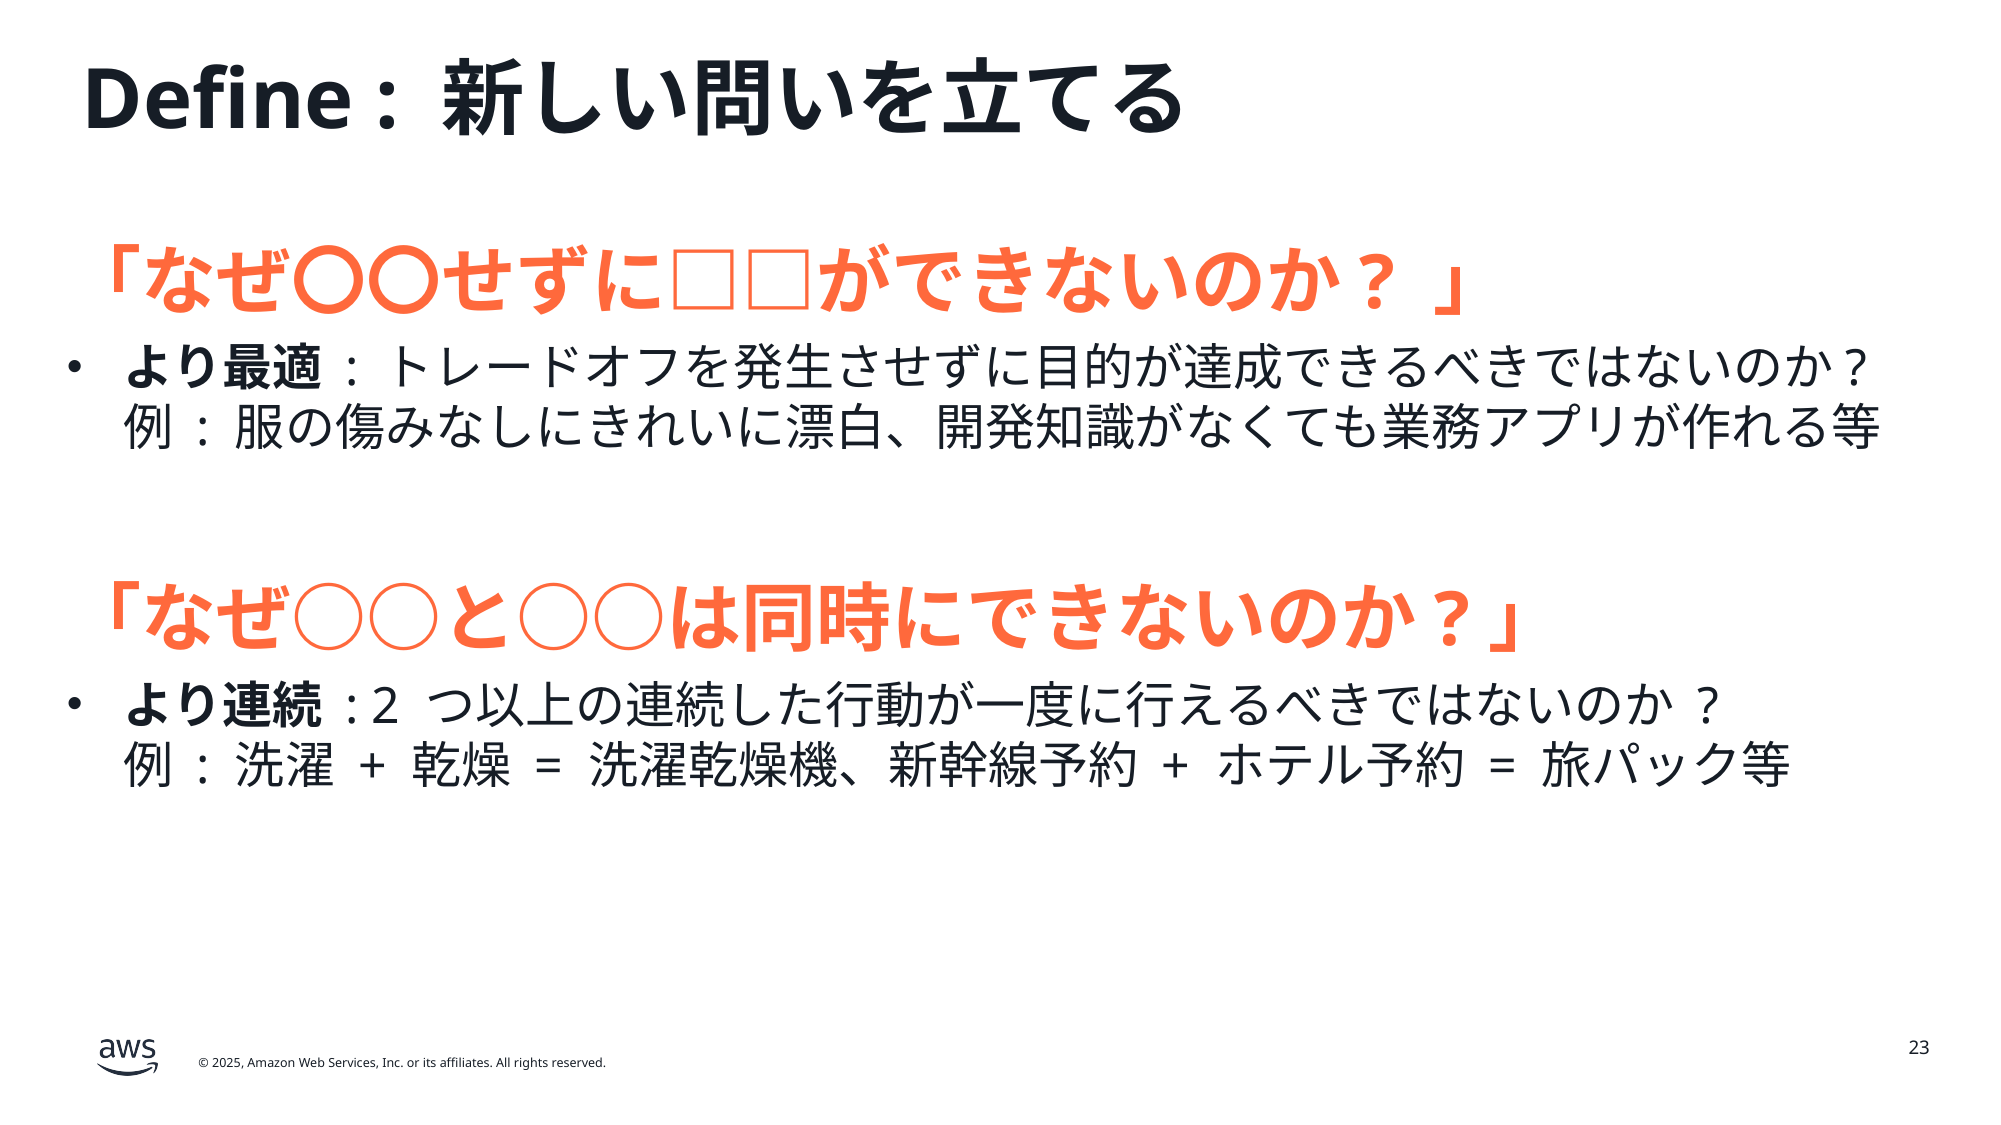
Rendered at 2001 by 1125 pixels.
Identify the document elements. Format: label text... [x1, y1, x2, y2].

slide_number 23 [1495, 1018, 1945, 1079]
list 「なぜ〇〇せずに□□ができないのか? 」 より最適 : トレードオフを発生させずに目的が達成できるべきではないのか? 例 : 服の傷みなしにきれいに漂白、開発知識がなくても業務アプリが作れる等 「なぜ○○と○○は同時にできないのか?」 より連続 : 2 つ以上の連続した行動が一度に行えるべきではないのか ? 例 : 洗濯 + 乾燥 = 洗濯乾燥機、新幹線予約 + ホテル予約 = 旅パック等 [66, 225, 1945, 880]
title Define : 新しい問いを立てる [66, 48, 1945, 150]
picture [97, 1039, 158, 1076]
